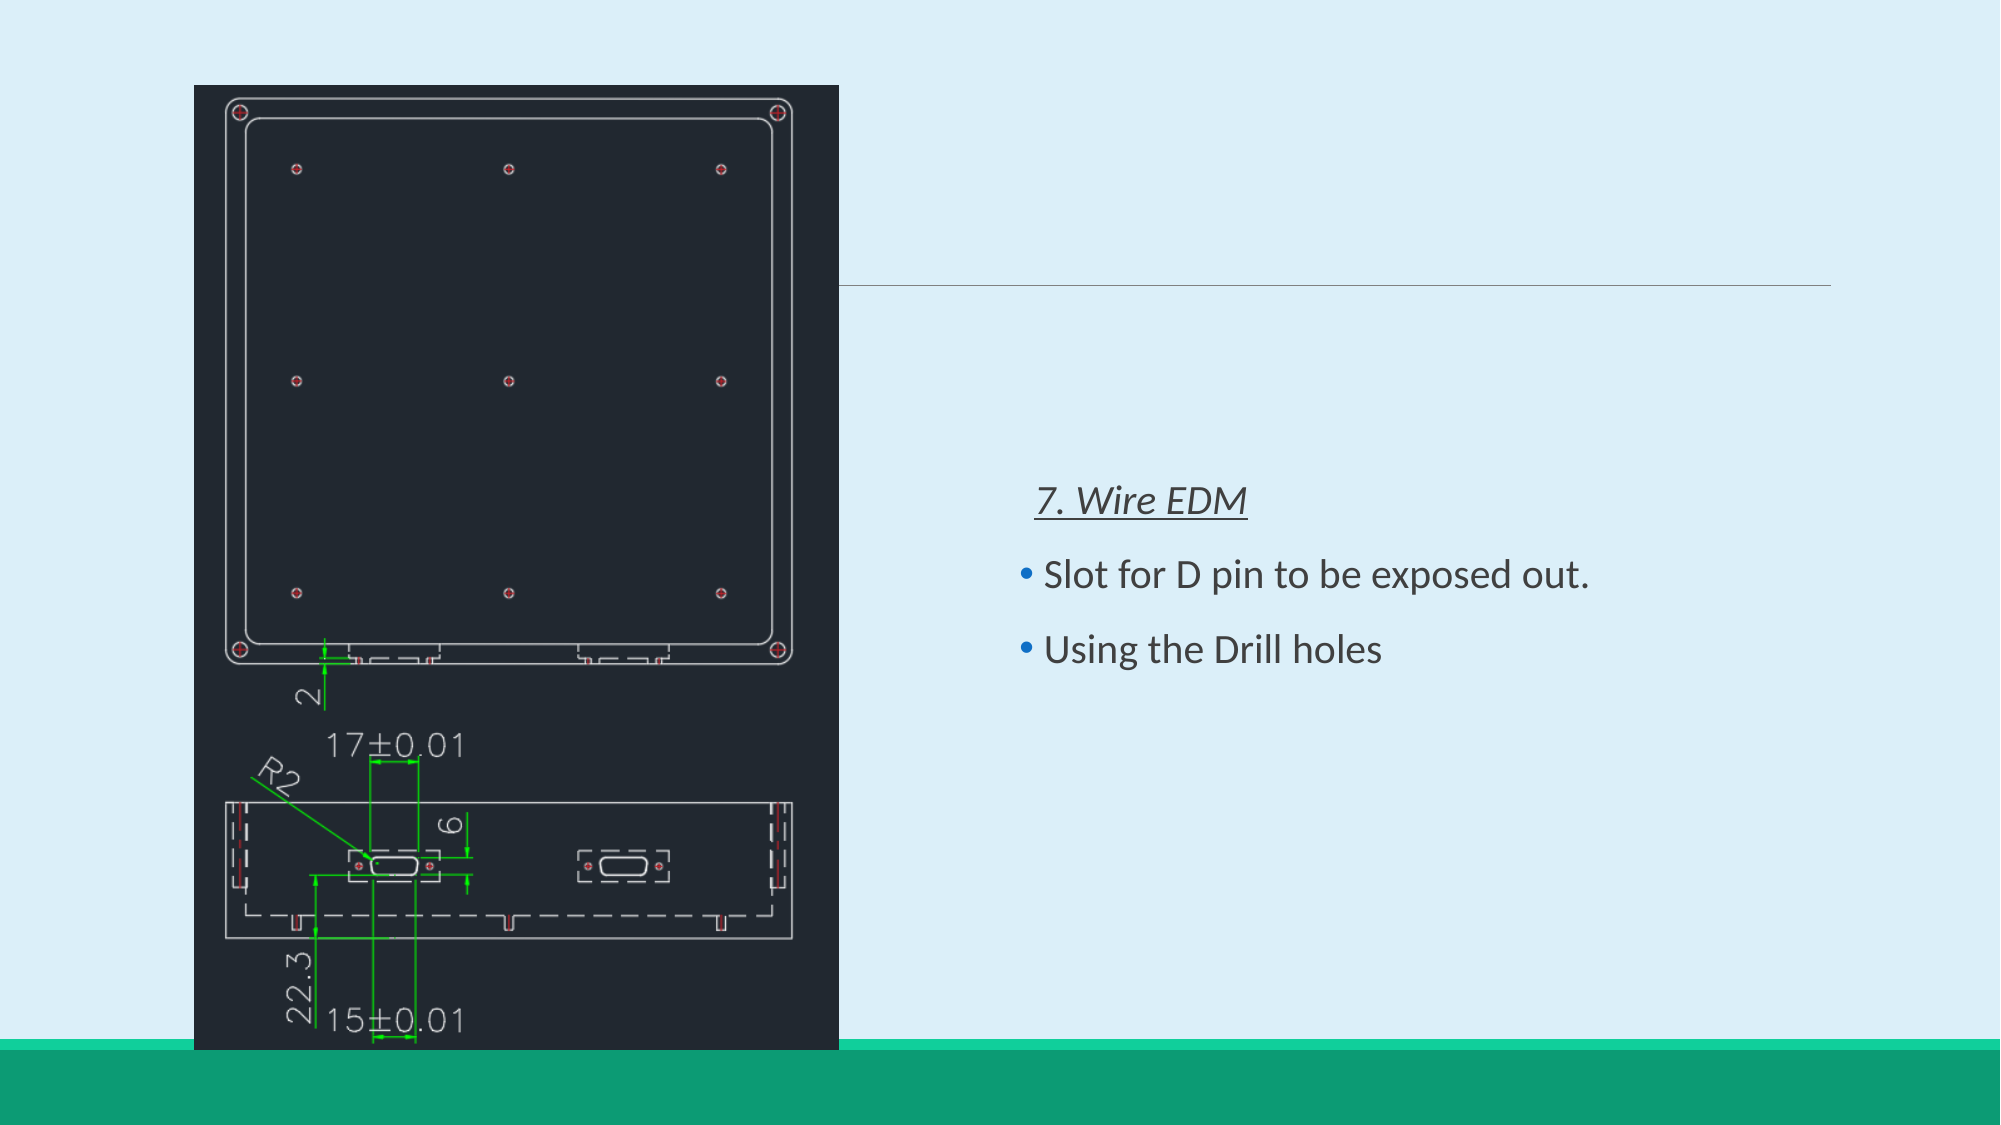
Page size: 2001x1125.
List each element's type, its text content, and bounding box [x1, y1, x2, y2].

picture [194, 85, 840, 1051]
list 7. Wire EDM Slot for D pin to be exposed out. Using the Drill holes [1019, 471, 1830, 963]
